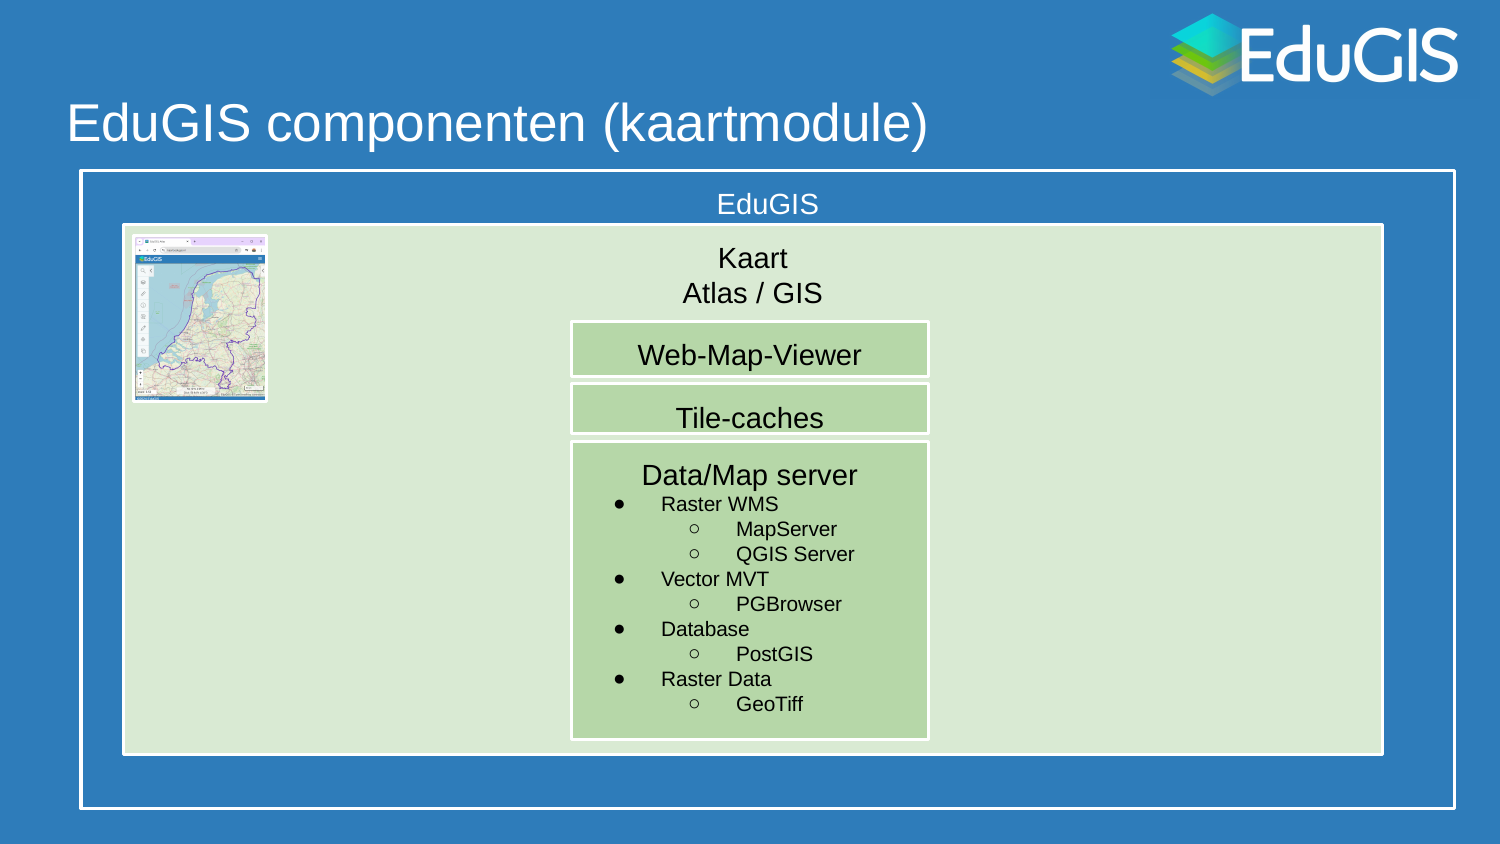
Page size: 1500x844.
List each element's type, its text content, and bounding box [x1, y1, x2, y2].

picture [134, 237, 266, 401]
text_box Kaart Atlas / GIS [123, 224, 1383, 755]
picture [1150, 10, 1480, 99]
text_box EduGIS [80, 170, 1455, 809]
text_box Web-Map-Viewer [571, 321, 929, 377]
text_box Data/Map server Raster WMS MapServer QGIS Server Vector MVT PGBrowser Database PostGIS Raster Data GeoTiff [571, 441, 929, 740]
title EduGIS componenten (kaartmodule) [51, 72, 1449, 167]
text_box Tile-caches [571, 383, 929, 434]
